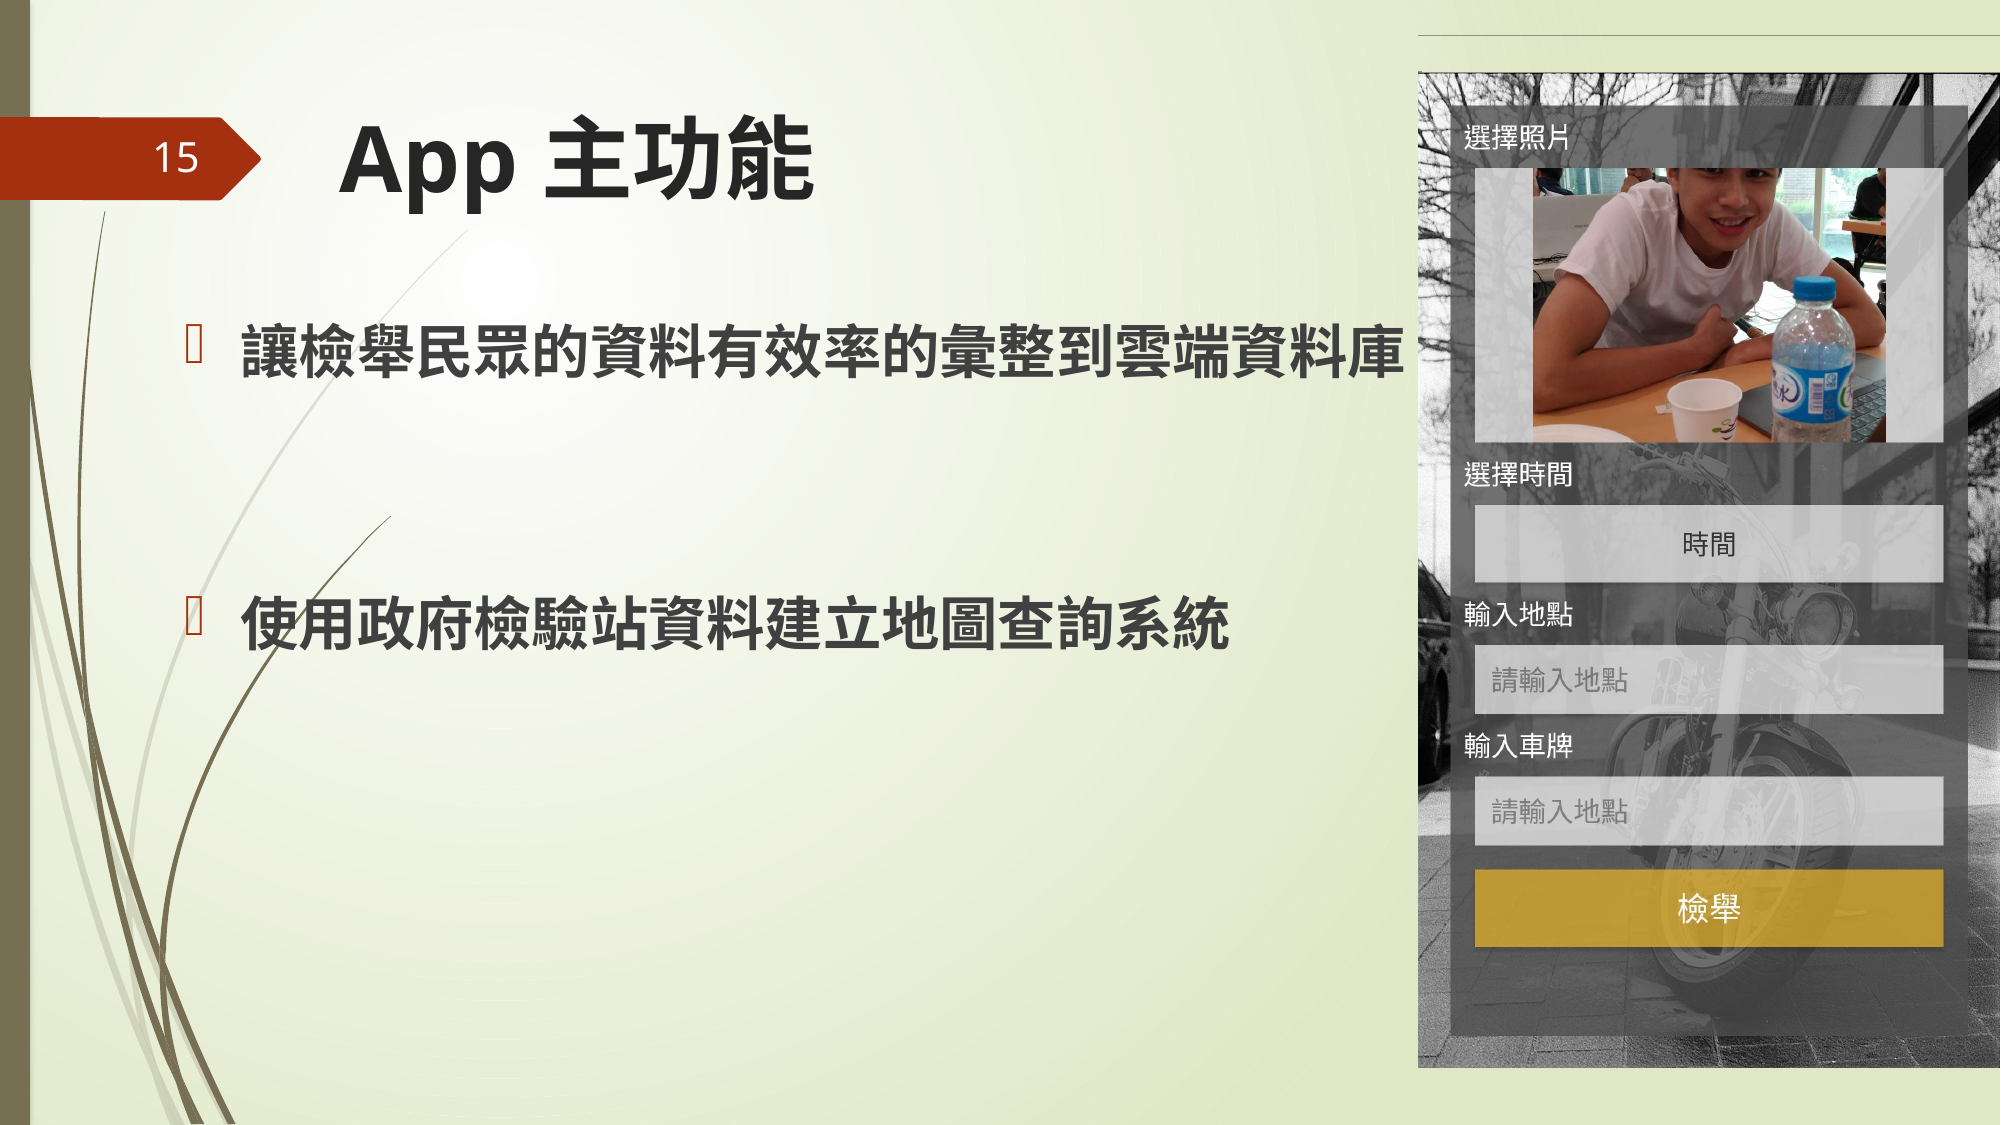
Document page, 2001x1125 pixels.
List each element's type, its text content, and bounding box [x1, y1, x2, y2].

title App主功能 [324, 92, 1413, 259]
picture [1418, 33, 2000, 1068]
slide_number 15 [87, 129, 216, 190]
list 讓檢舉民眾的資料有效率的彙整到雲端資料庫 使用政府檢驗站資料建立地圖查詢系統 [169, 307, 1413, 786]
